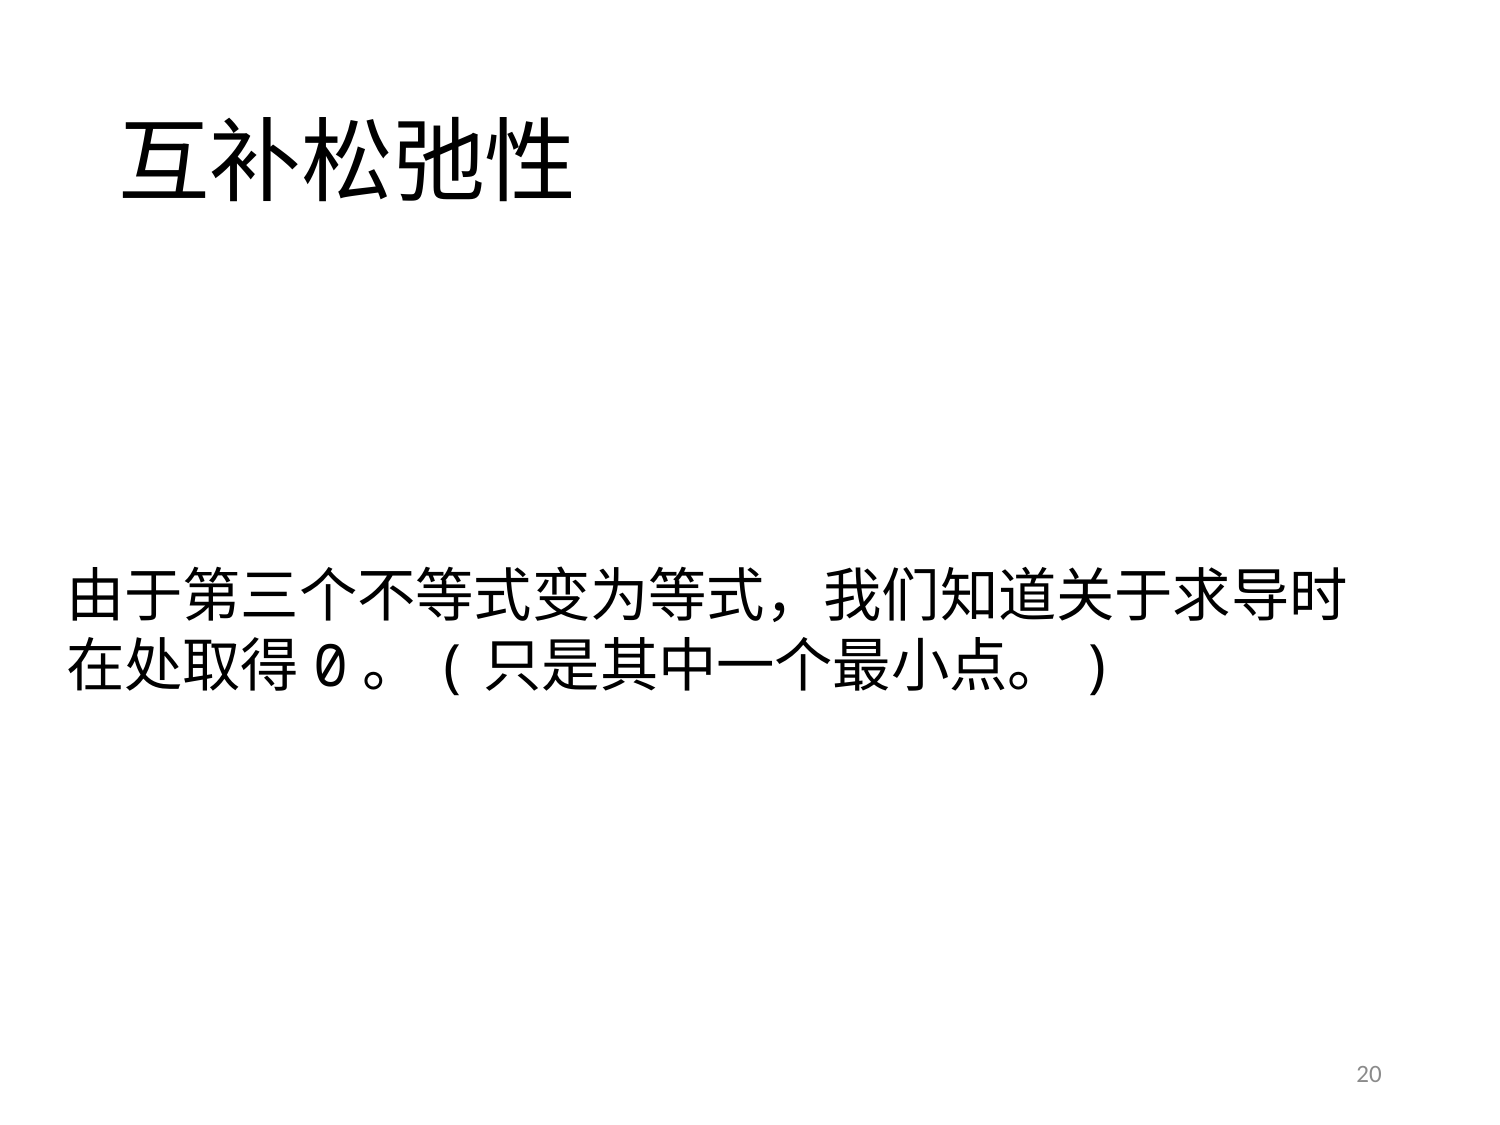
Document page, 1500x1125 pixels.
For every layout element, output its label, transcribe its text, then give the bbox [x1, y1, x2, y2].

slide_number 20 [1059, 1042, 1397, 1103]
title 互补松弛性 [103, 59, 1397, 271]
